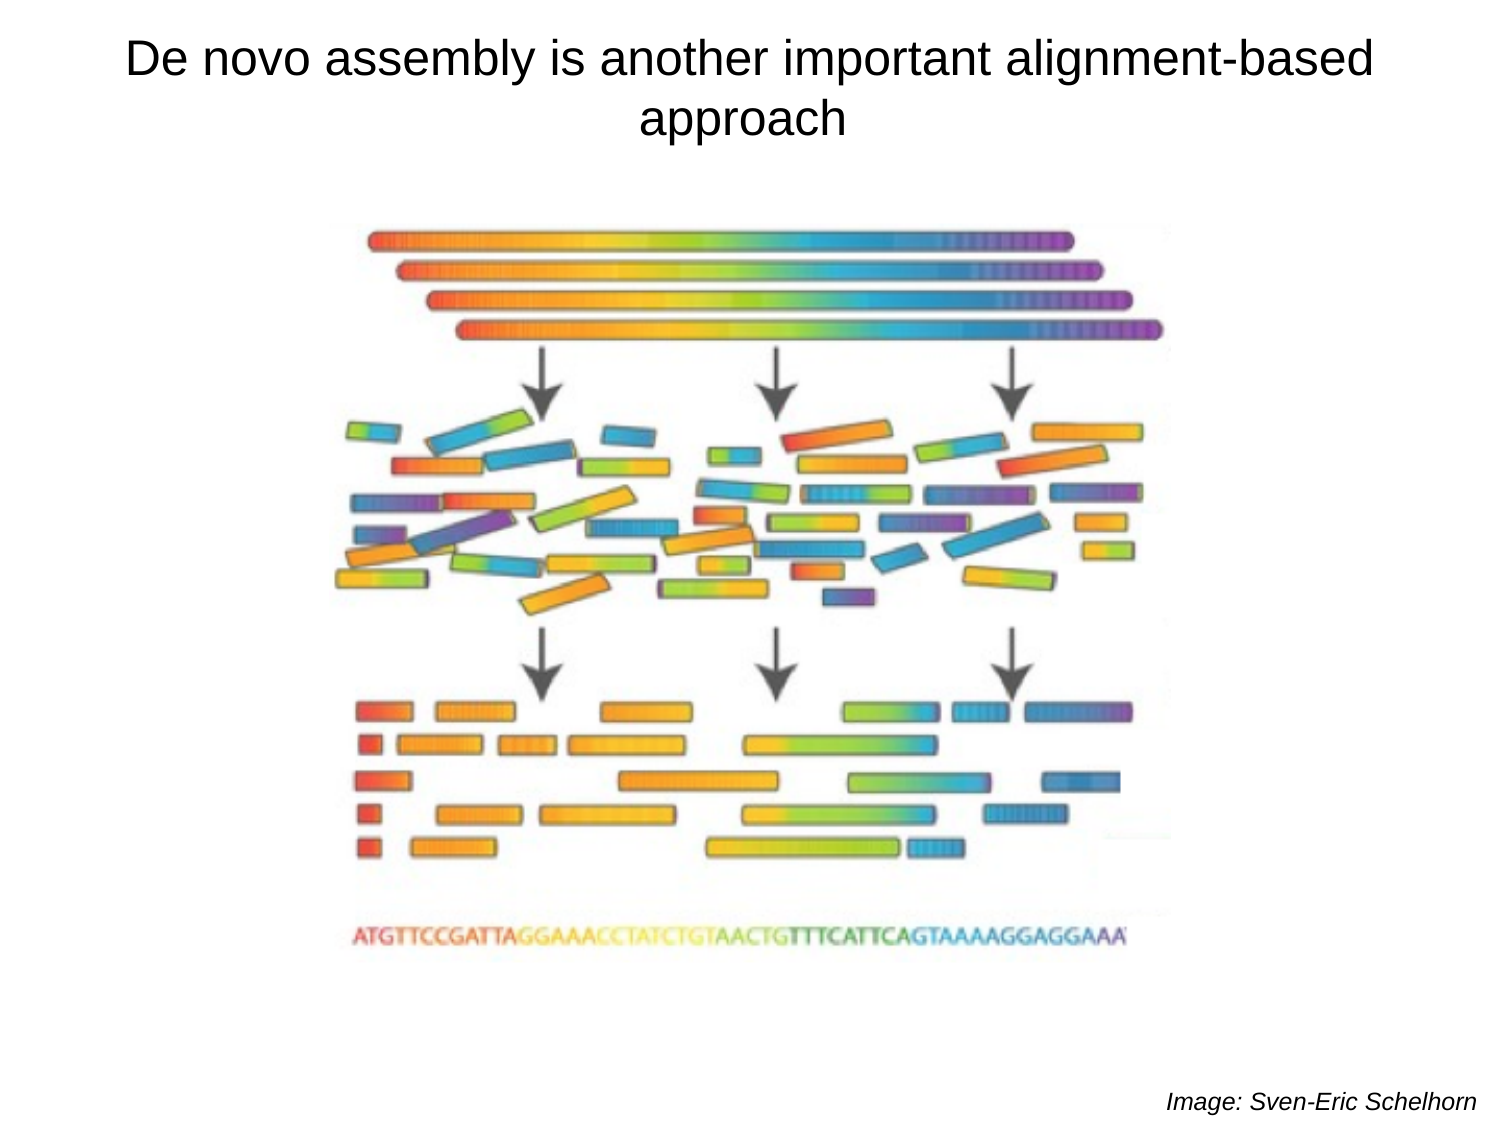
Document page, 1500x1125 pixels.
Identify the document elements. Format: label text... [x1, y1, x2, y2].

text_box Image: Sven-Eric Schelhorn [628, 1077, 1500, 1123]
picture [328, 172, 1171, 1015]
text_box De novo assembly is another important alignment-based approach [0, 17, 1500, 153]
